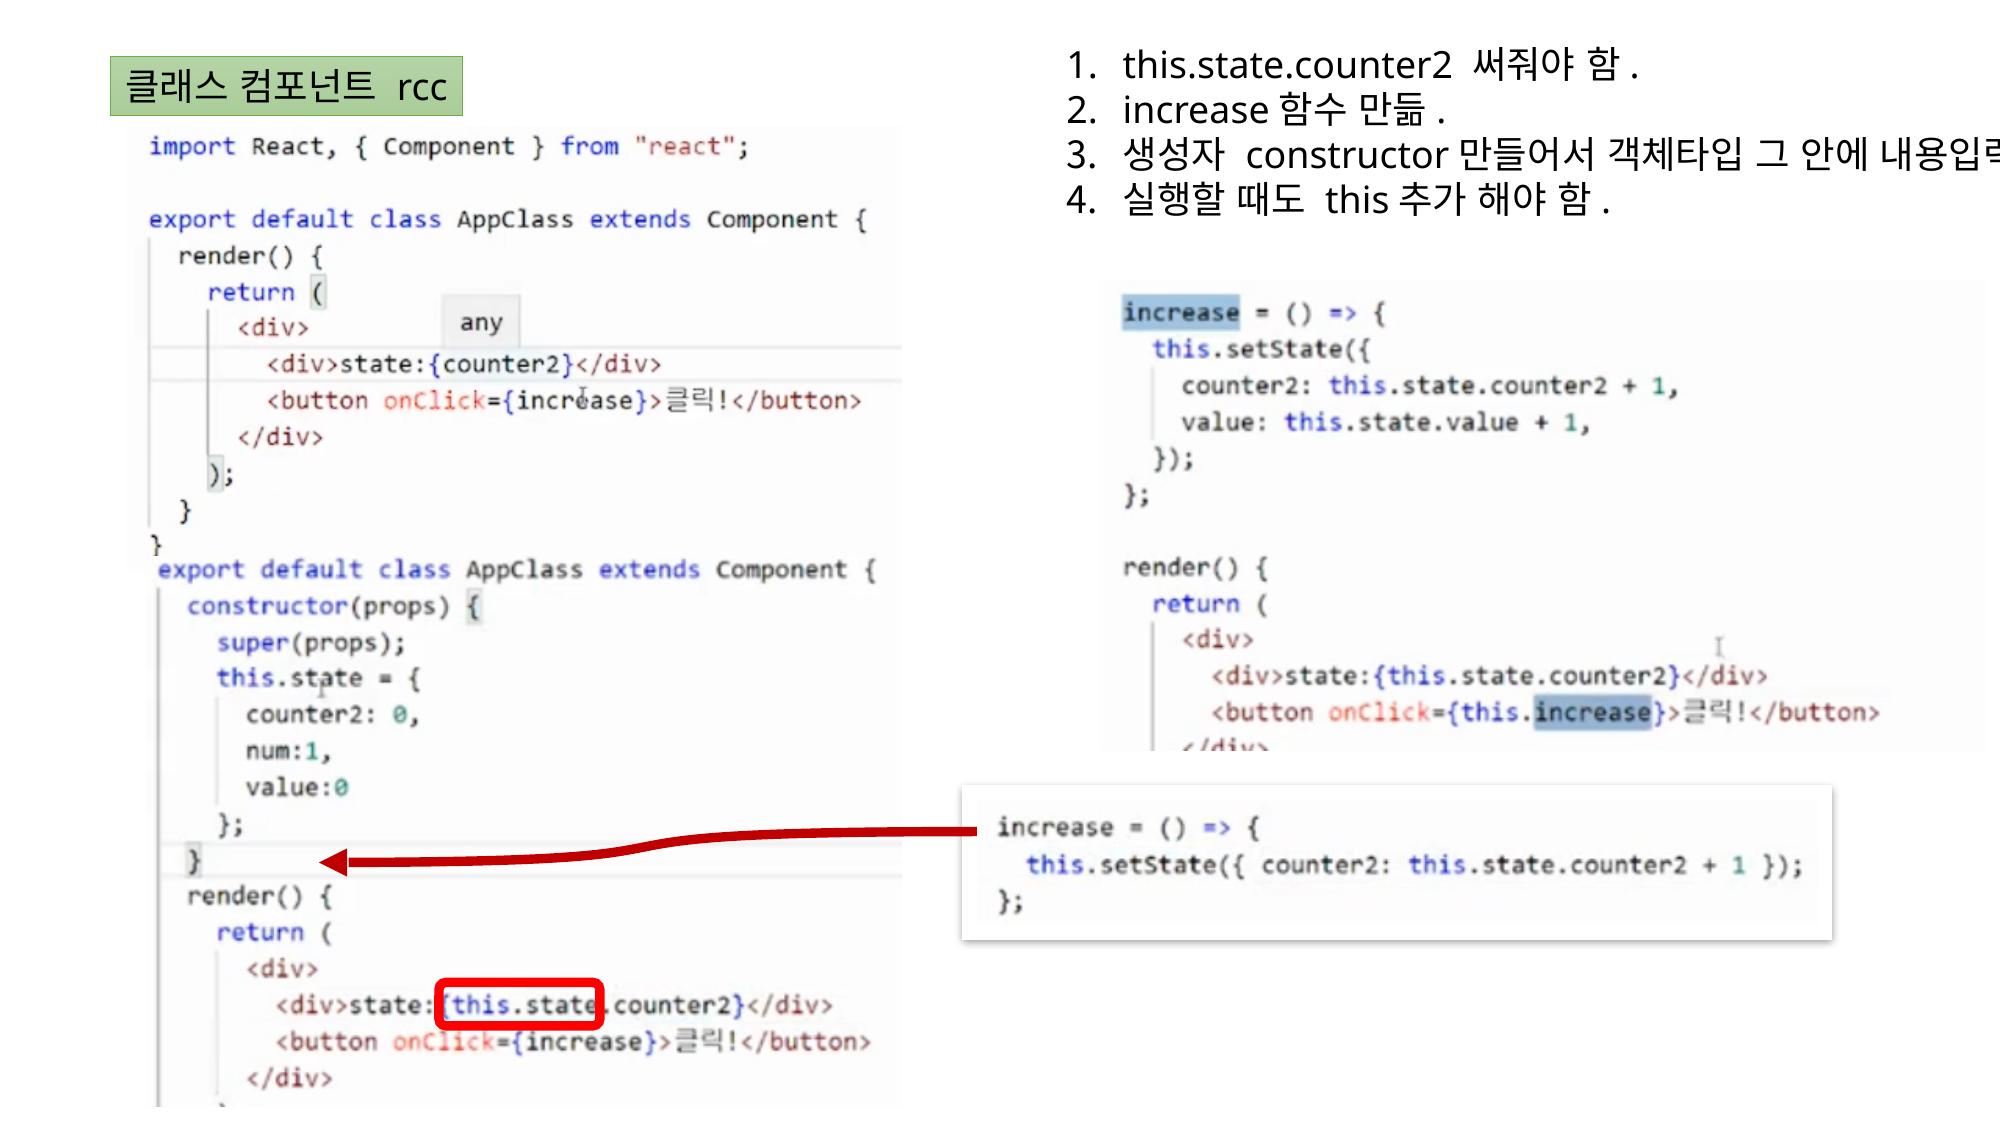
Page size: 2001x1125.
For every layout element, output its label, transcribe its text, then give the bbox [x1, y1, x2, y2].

picture [976, 799, 1818, 926]
picture [1099, 280, 1986, 751]
text_box this.state.counter2 써줘야 함. increase함수 만듦. 생성자 constructor만들어서 객체타입 그 안에 내용입력 실행할 때도 this추가 해야 함. [1051, 33, 2000, 229]
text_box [318, 831, 977, 863]
picture [126, 126, 902, 1107]
text_box 클래스 컴포넌트 rcc [110, 56, 463, 116]
